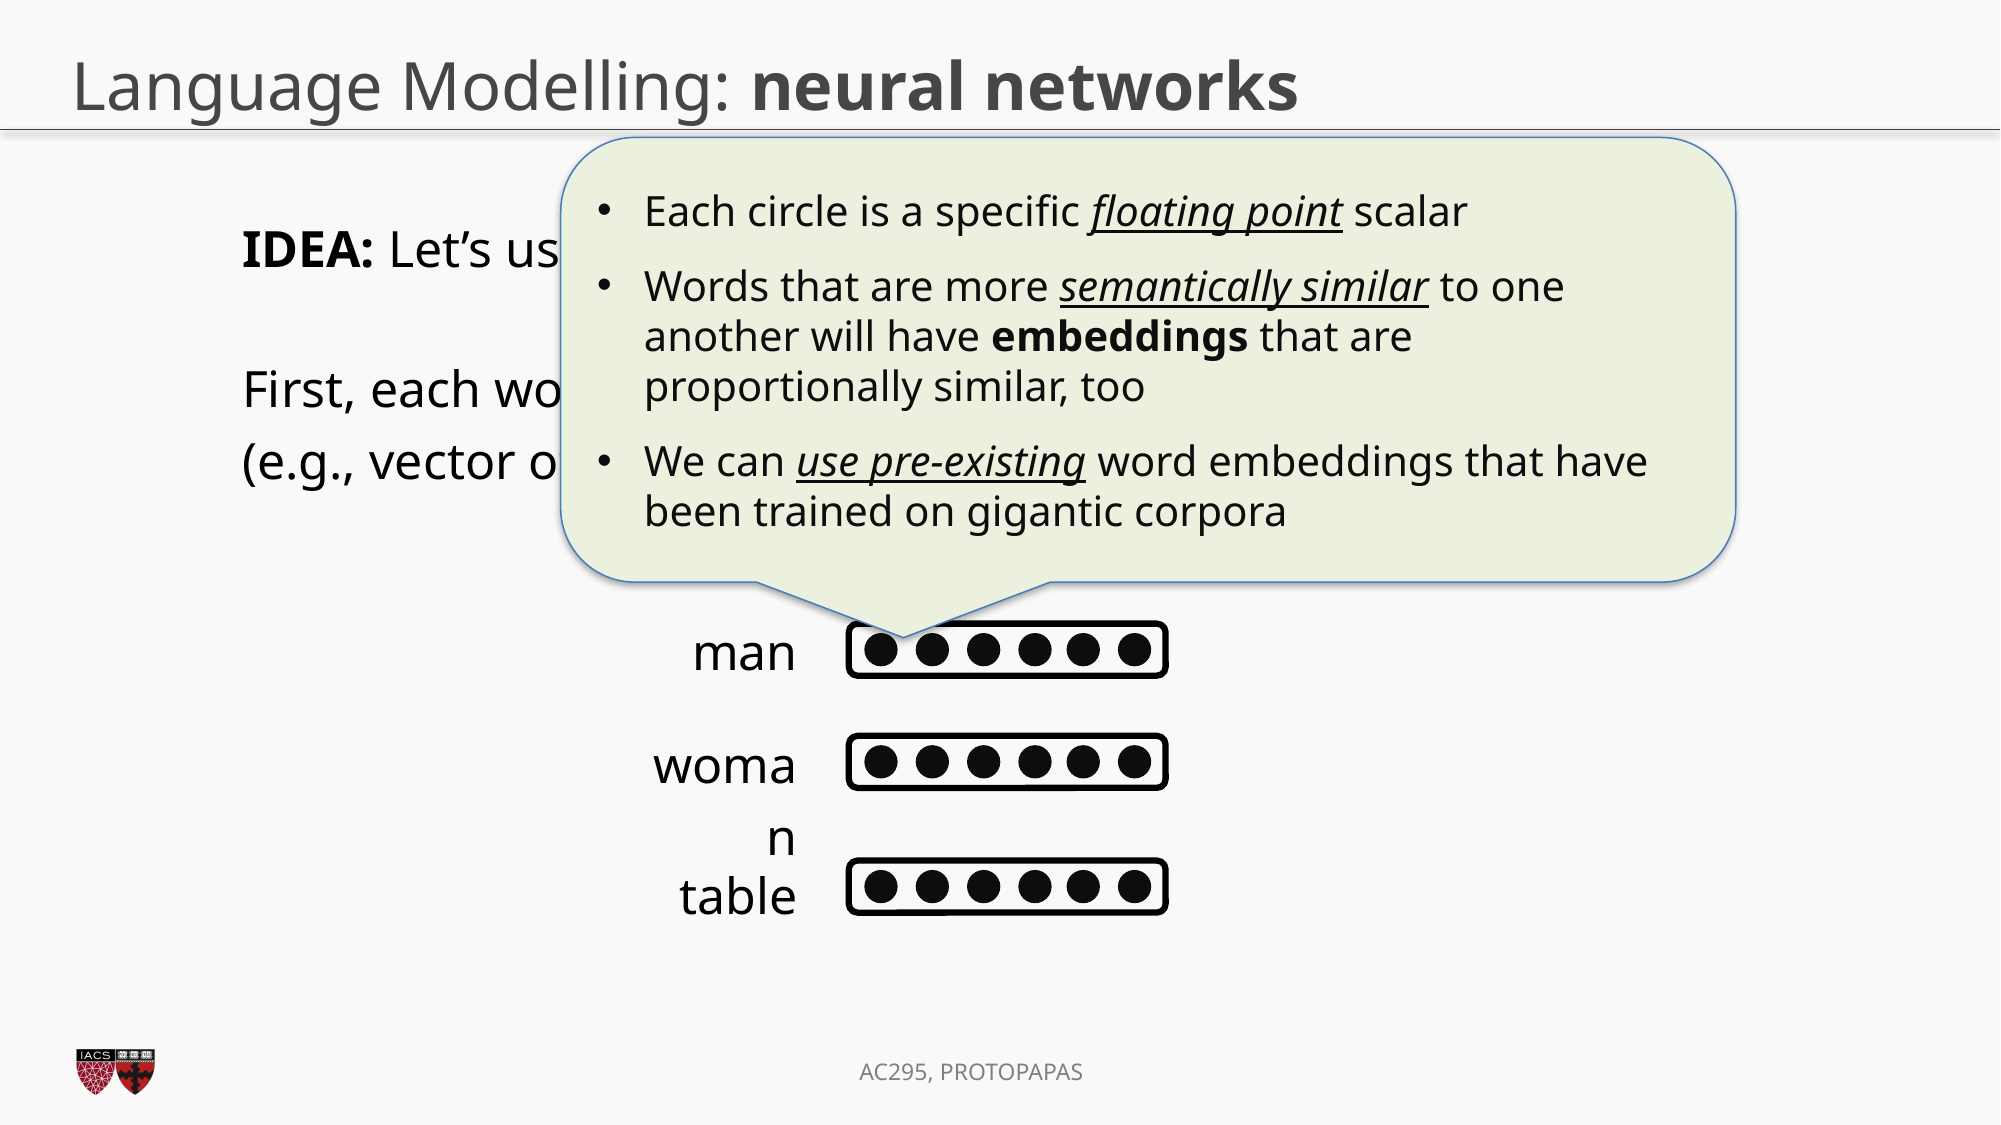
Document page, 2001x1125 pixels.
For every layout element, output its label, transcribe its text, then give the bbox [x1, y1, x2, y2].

text_box [1064, 867, 1102, 906]
text_box First, each word is represented by a word embedding (e.g., vector of length 200) [227, 338, 555, 439]
title Language Modelling: neural networks [56, 36, 1524, 227]
text_box [577, 218, 1848, 809]
text_box [846, 858, 1168, 915]
text_box [913, 867, 952, 906]
text_box IDEA: Let’s use a neural networks! [227, 197, 557, 289]
text_box [862, 867, 900, 906]
text_box [964, 867, 1003, 906]
text_box table [577, 844, 813, 929]
text_box [1016, 867, 1054, 906]
text_box [1115, 867, 1154, 906]
text_box Each circle is a specific floating point scalar Words that are more semantically similar to one another will have embeddings that are proportionally similar, too We can use pre-existing word embeddings that have been trained on gigantic corpora [559, 136, 1737, 556]
picture [75, 1049, 155, 1095]
